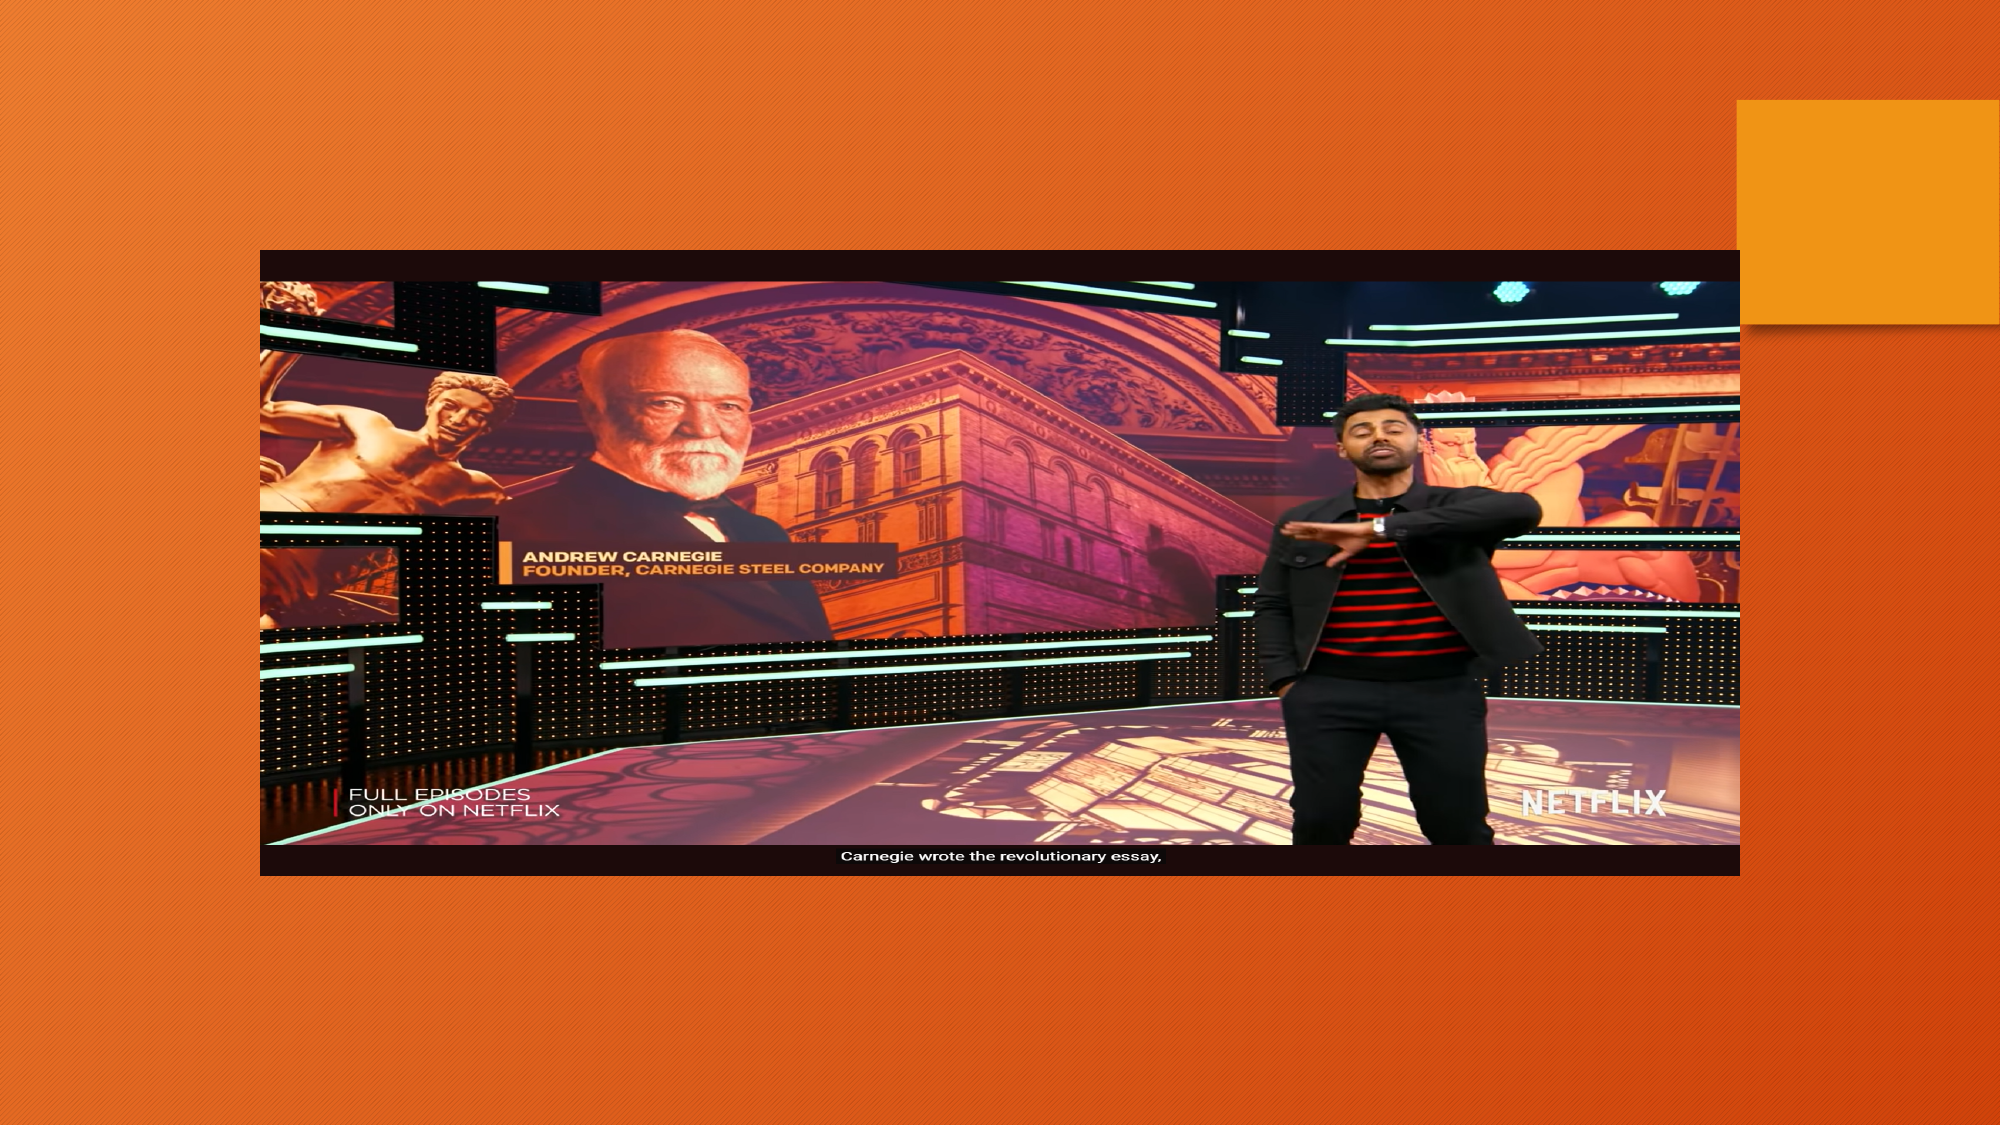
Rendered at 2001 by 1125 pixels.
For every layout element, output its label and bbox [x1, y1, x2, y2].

picture [259, 250, 2000, 876]
